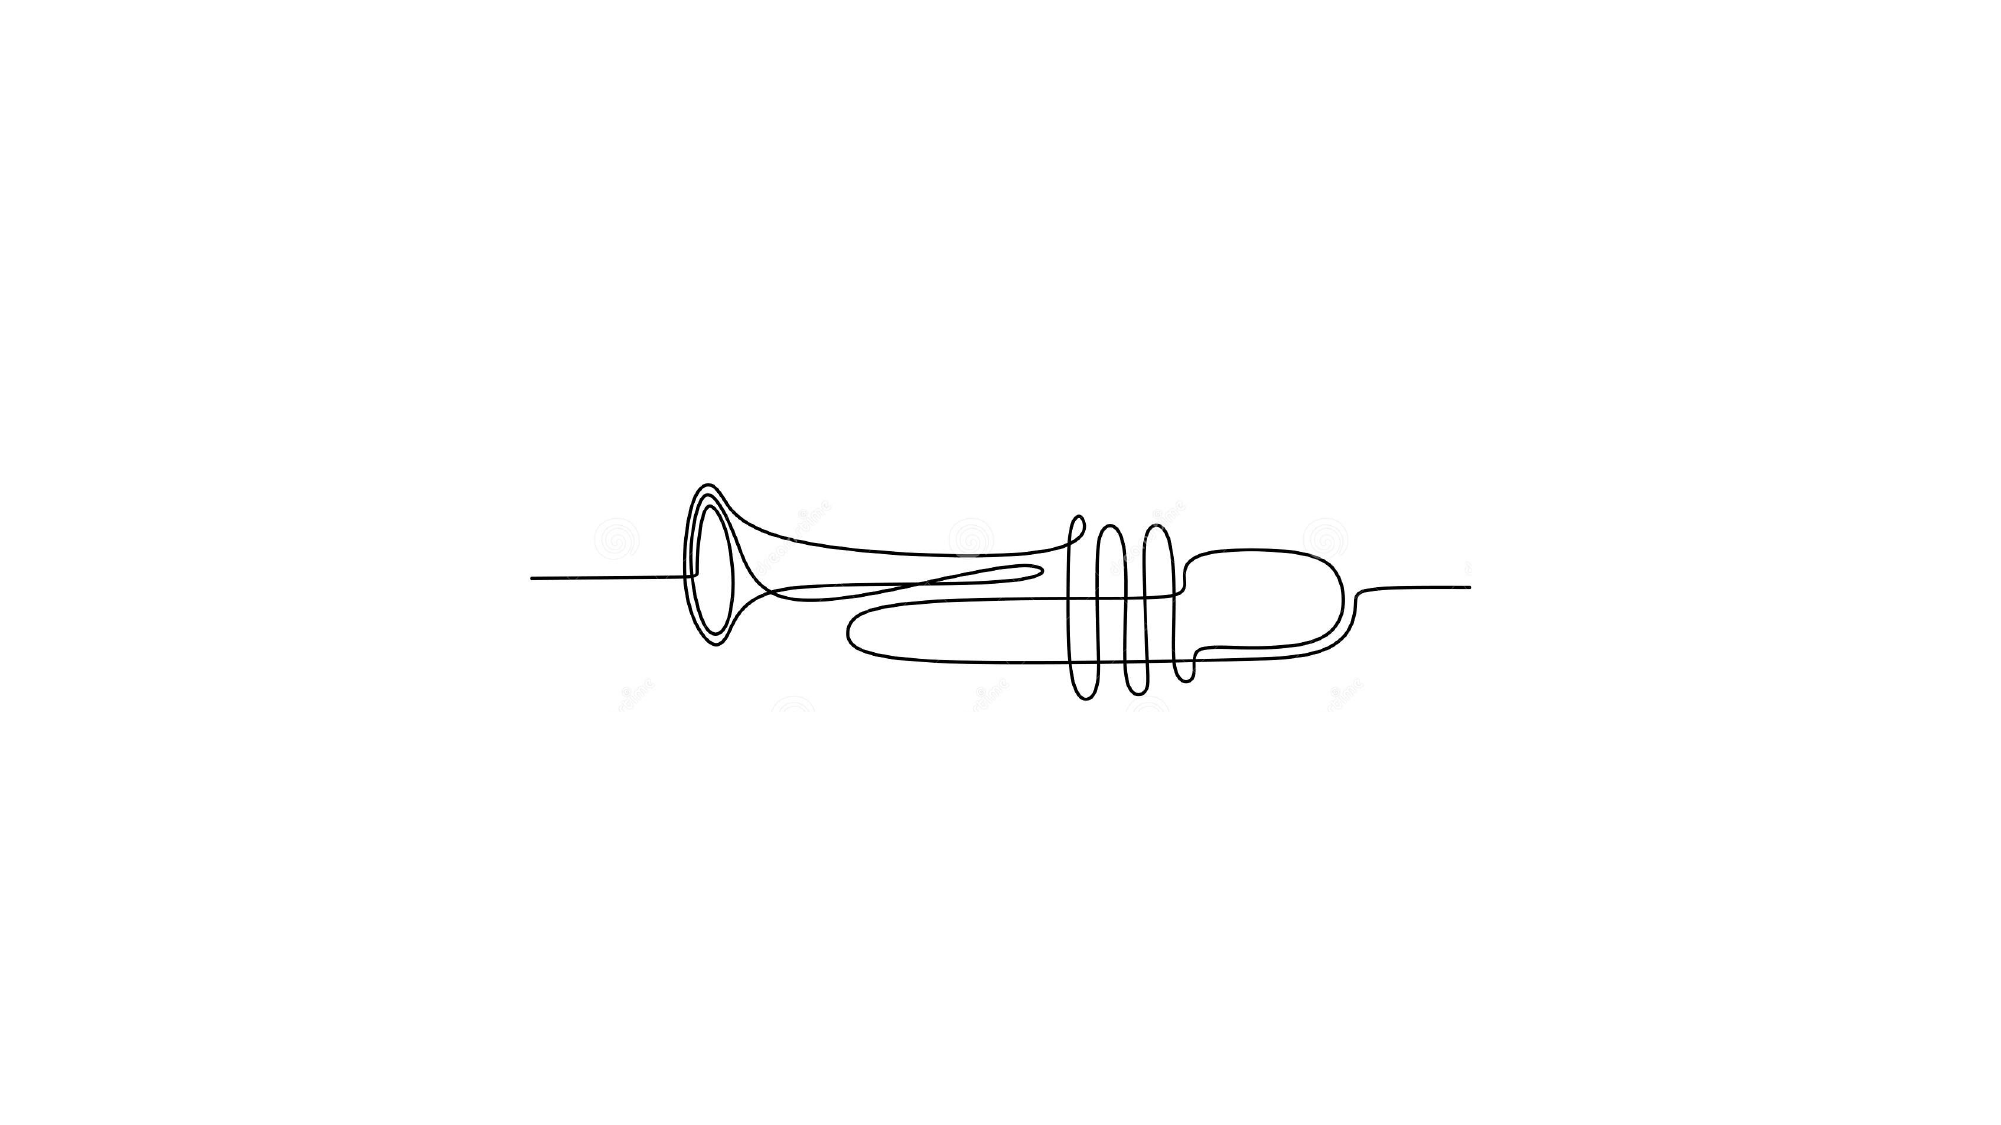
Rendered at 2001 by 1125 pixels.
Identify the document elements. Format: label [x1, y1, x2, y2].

list [528, 466, 1472, 712]
